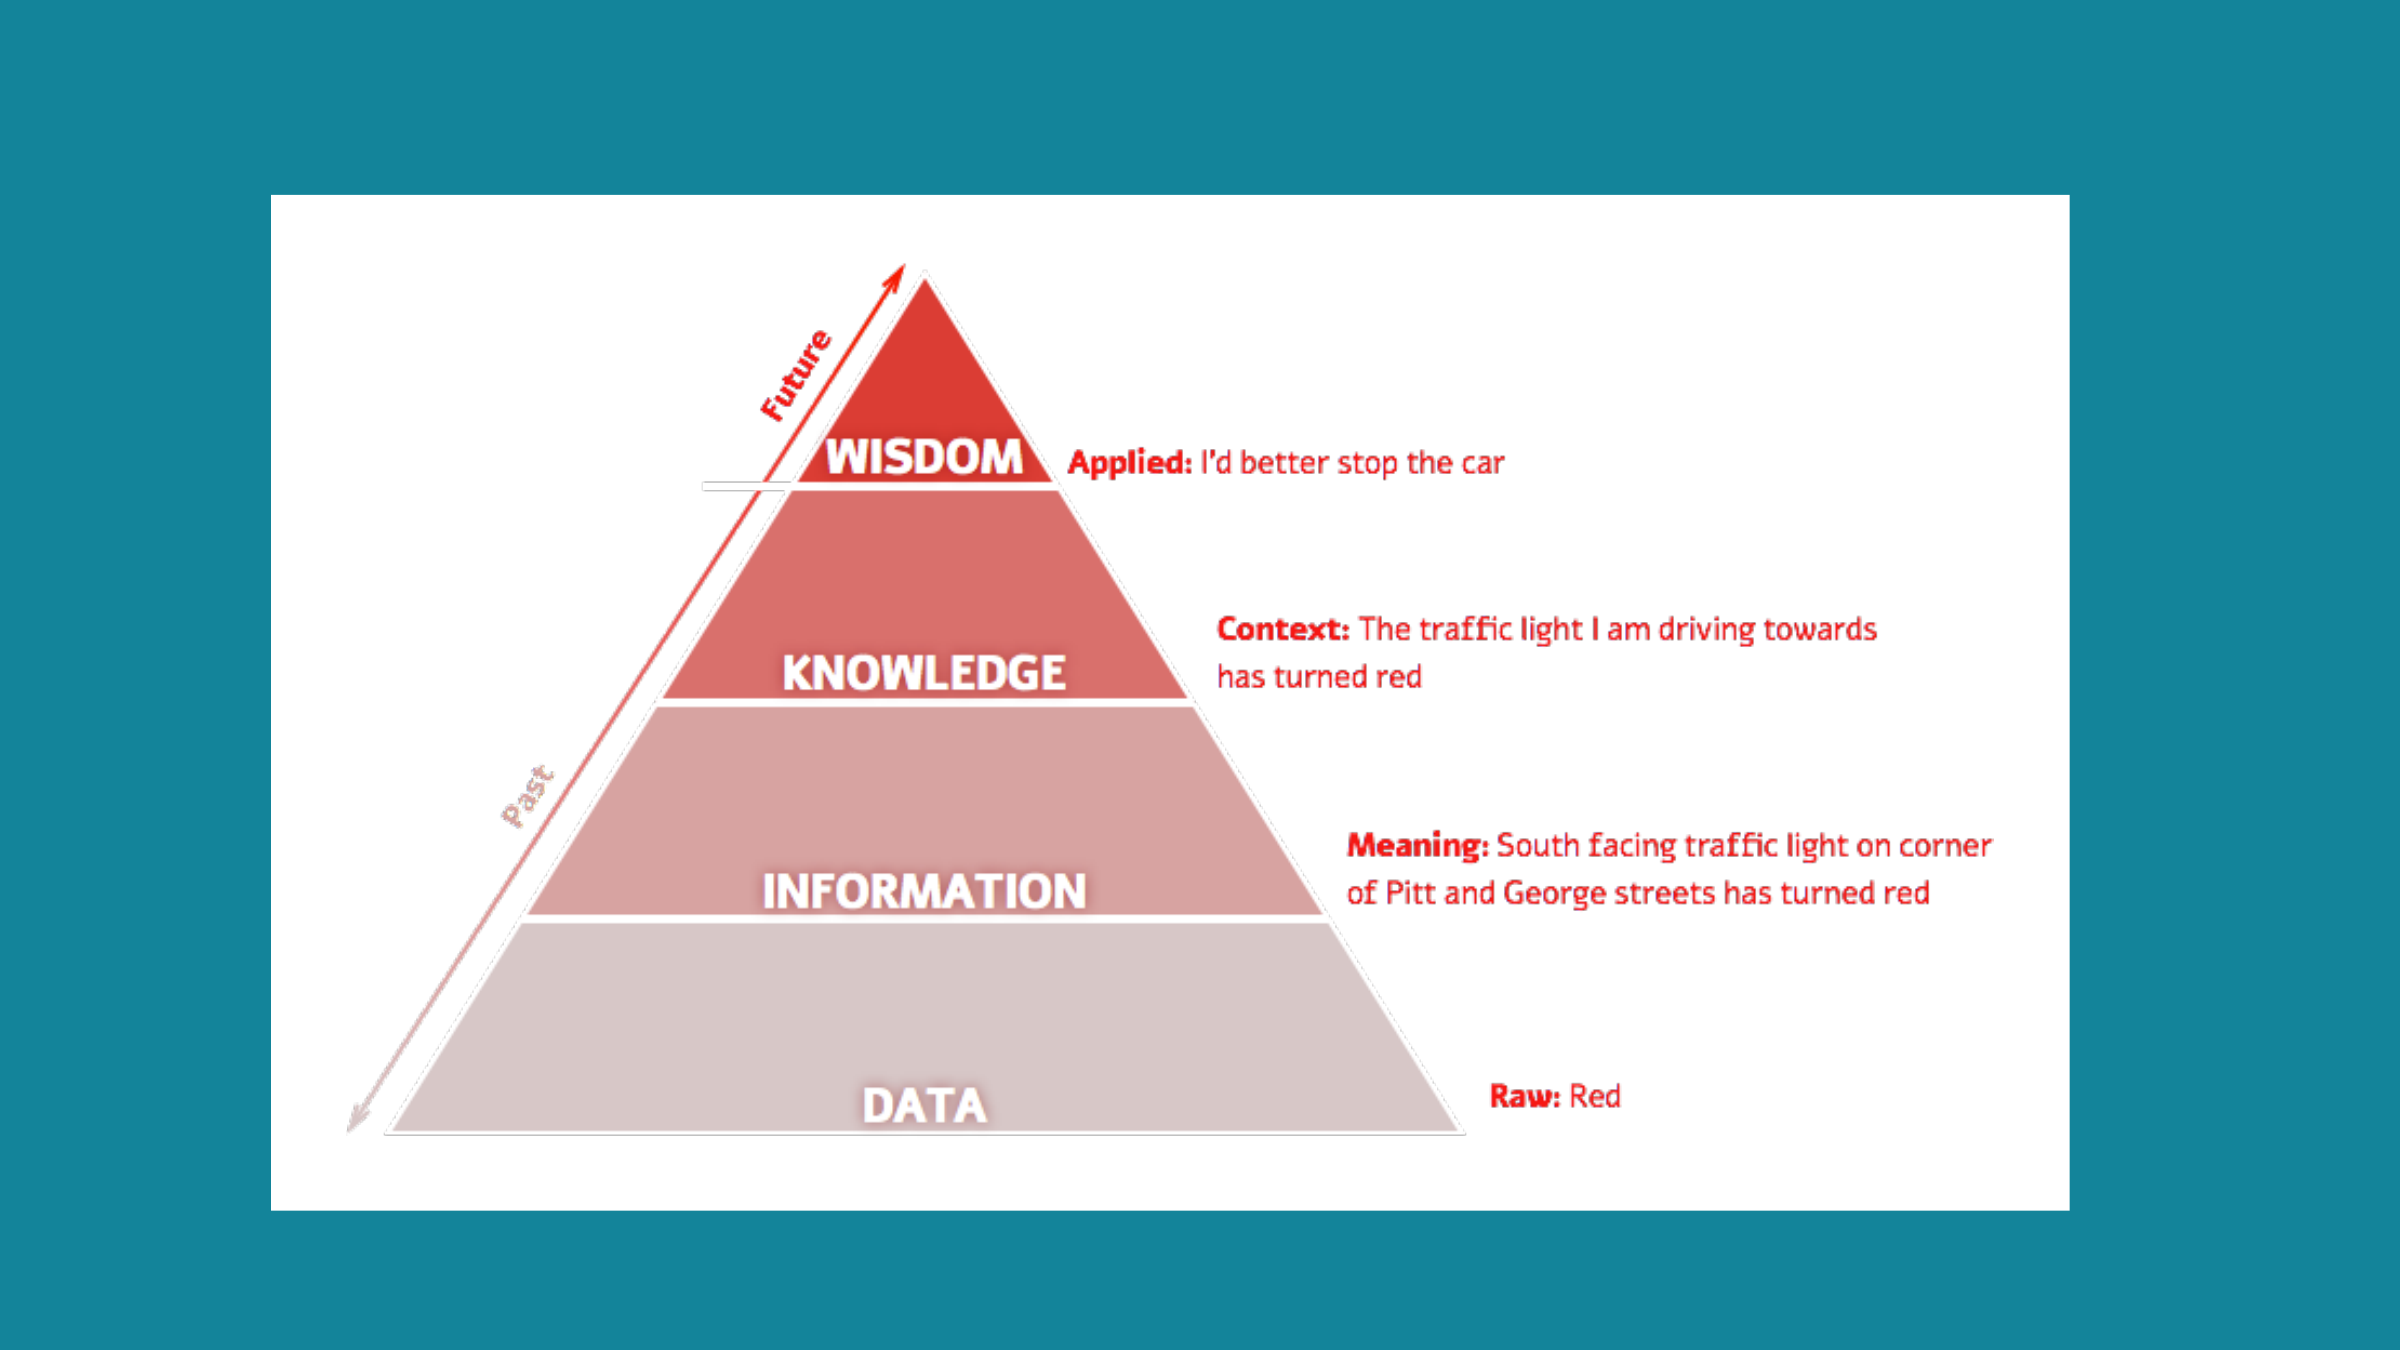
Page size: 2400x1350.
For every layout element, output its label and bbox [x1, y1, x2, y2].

text_box [270, 194, 2070, 1211]
